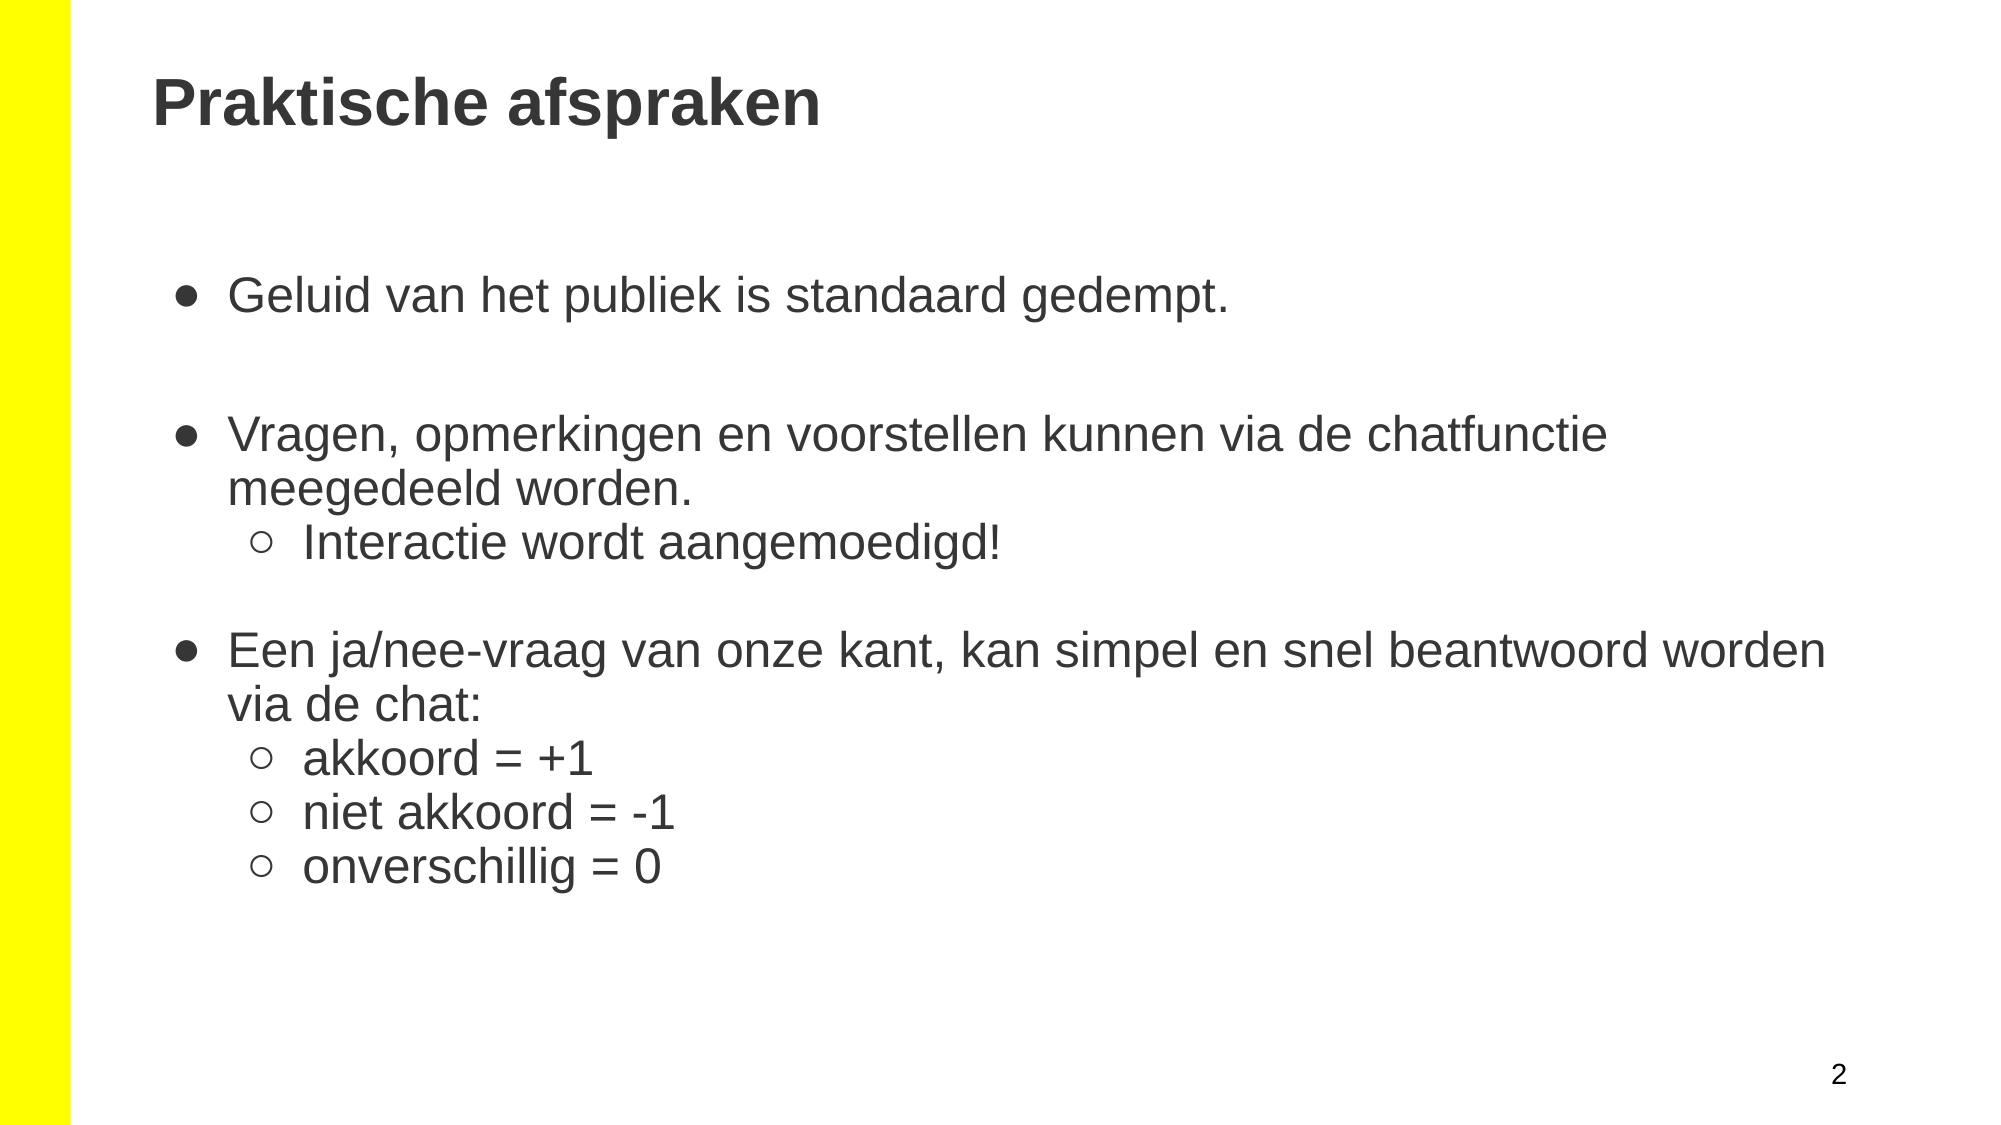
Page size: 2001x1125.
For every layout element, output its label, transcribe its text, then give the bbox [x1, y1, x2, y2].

slide_number 2 [1412, 1042, 1863, 1103]
title Praktische afspraken [137, 59, 1863, 222]
list Geluid van het publiek is standaard gedempt​. Vragen, opmerkingen en voorstellen kunnen via de chatfunctie meegedeeld worden. Interactie wordt aangemoedigd! Een ja/nee-vraag van onze kant, kan simpel en snel beantwoord worden via de chat: akkoord = +1 niet akkoord = -1 onverschillig = 0 [137, 261, 1863, 976]
